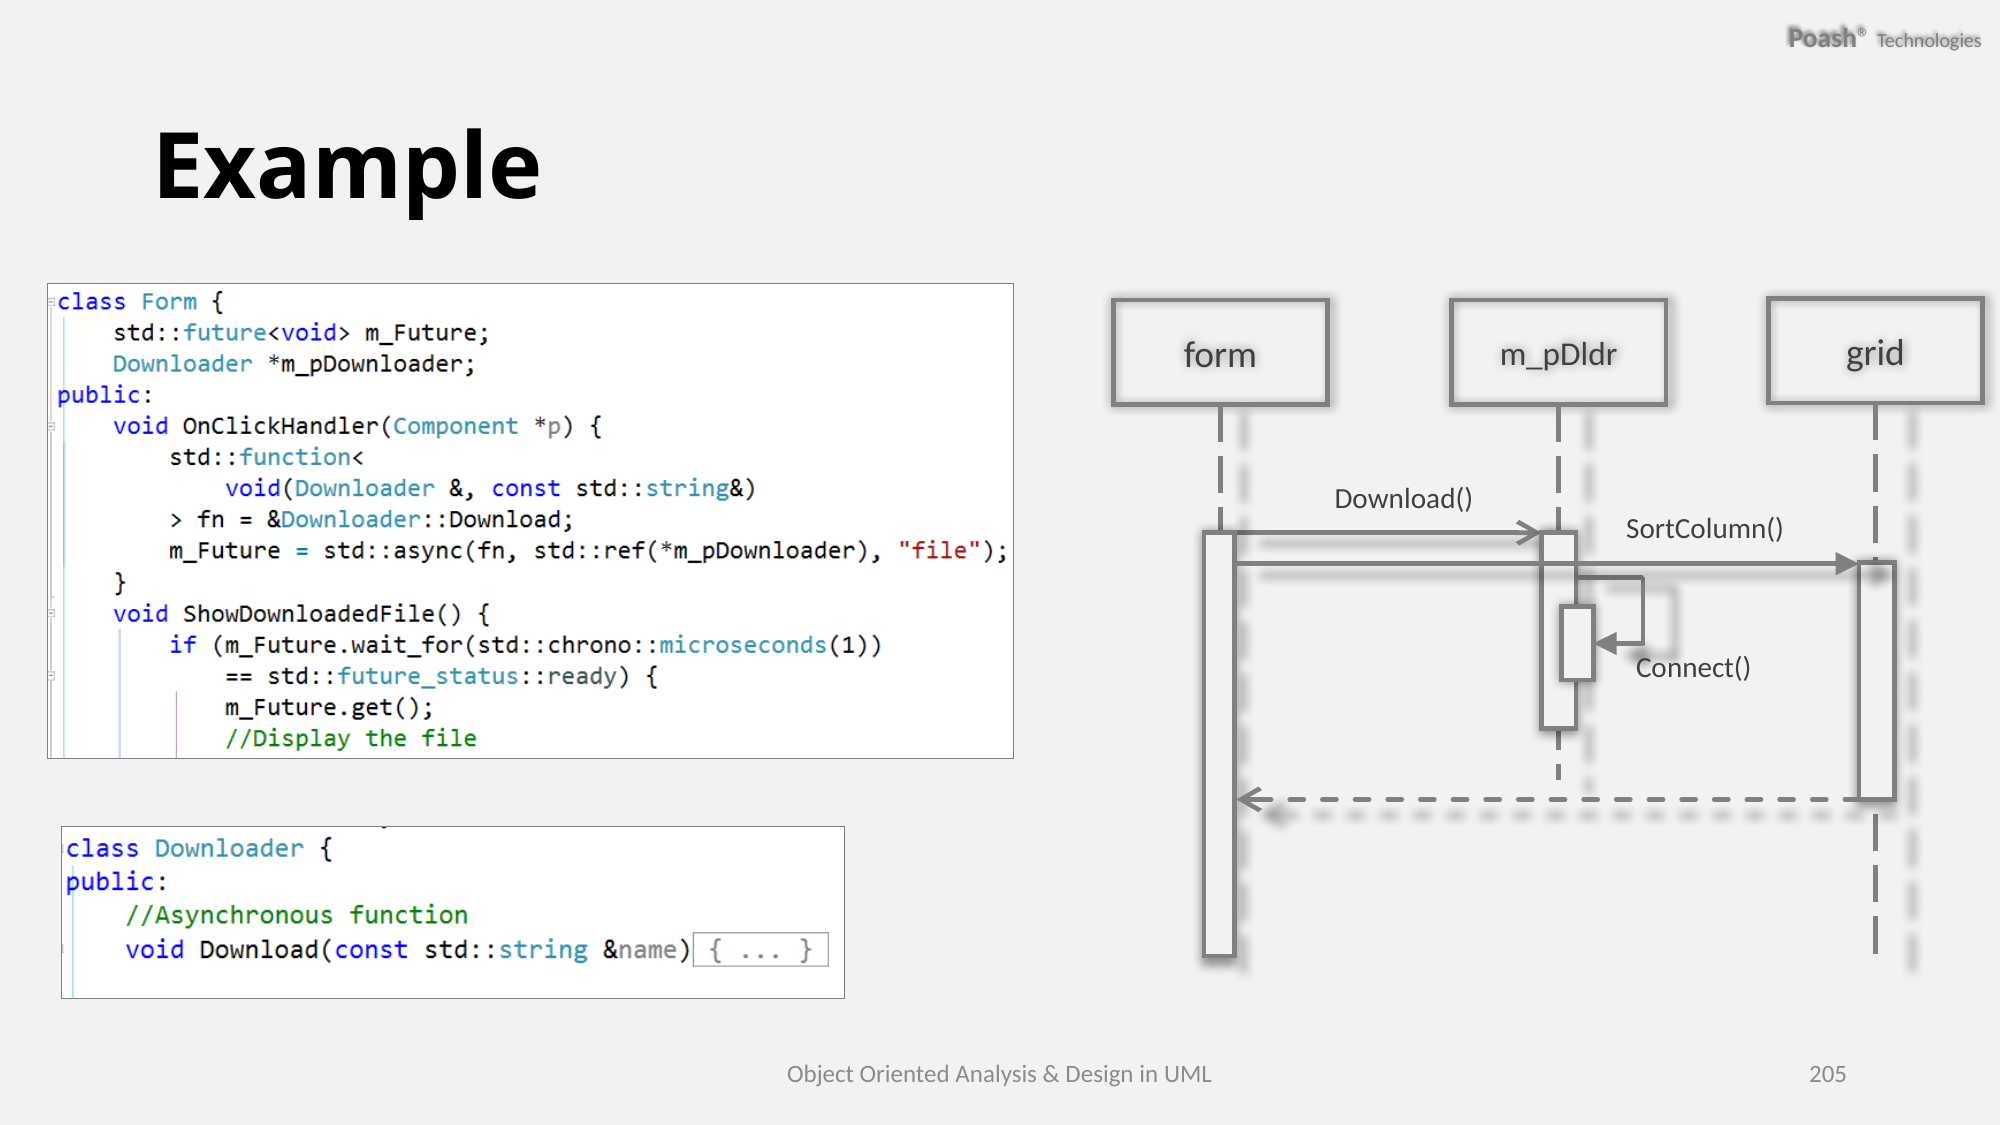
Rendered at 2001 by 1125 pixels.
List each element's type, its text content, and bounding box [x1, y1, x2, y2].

picture [61, 826, 845, 999]
slide_number 205 [1412, 1042, 1863, 1103]
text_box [1768, 298, 1983, 963]
text_box Connect() [1666, 641, 1768, 692]
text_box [1451, 299, 1666, 563]
text_box Download() [1328, 471, 1451, 522]
footer Object Oriented Analysis & Design in UML [662, 1042, 1338, 1103]
title Example [137, 59, 1863, 278]
text_box SortColumn() [1666, 501, 1768, 552]
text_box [1451, 564, 1666, 780]
picture [47, 283, 1014, 759]
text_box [1113, 299, 1328, 965]
